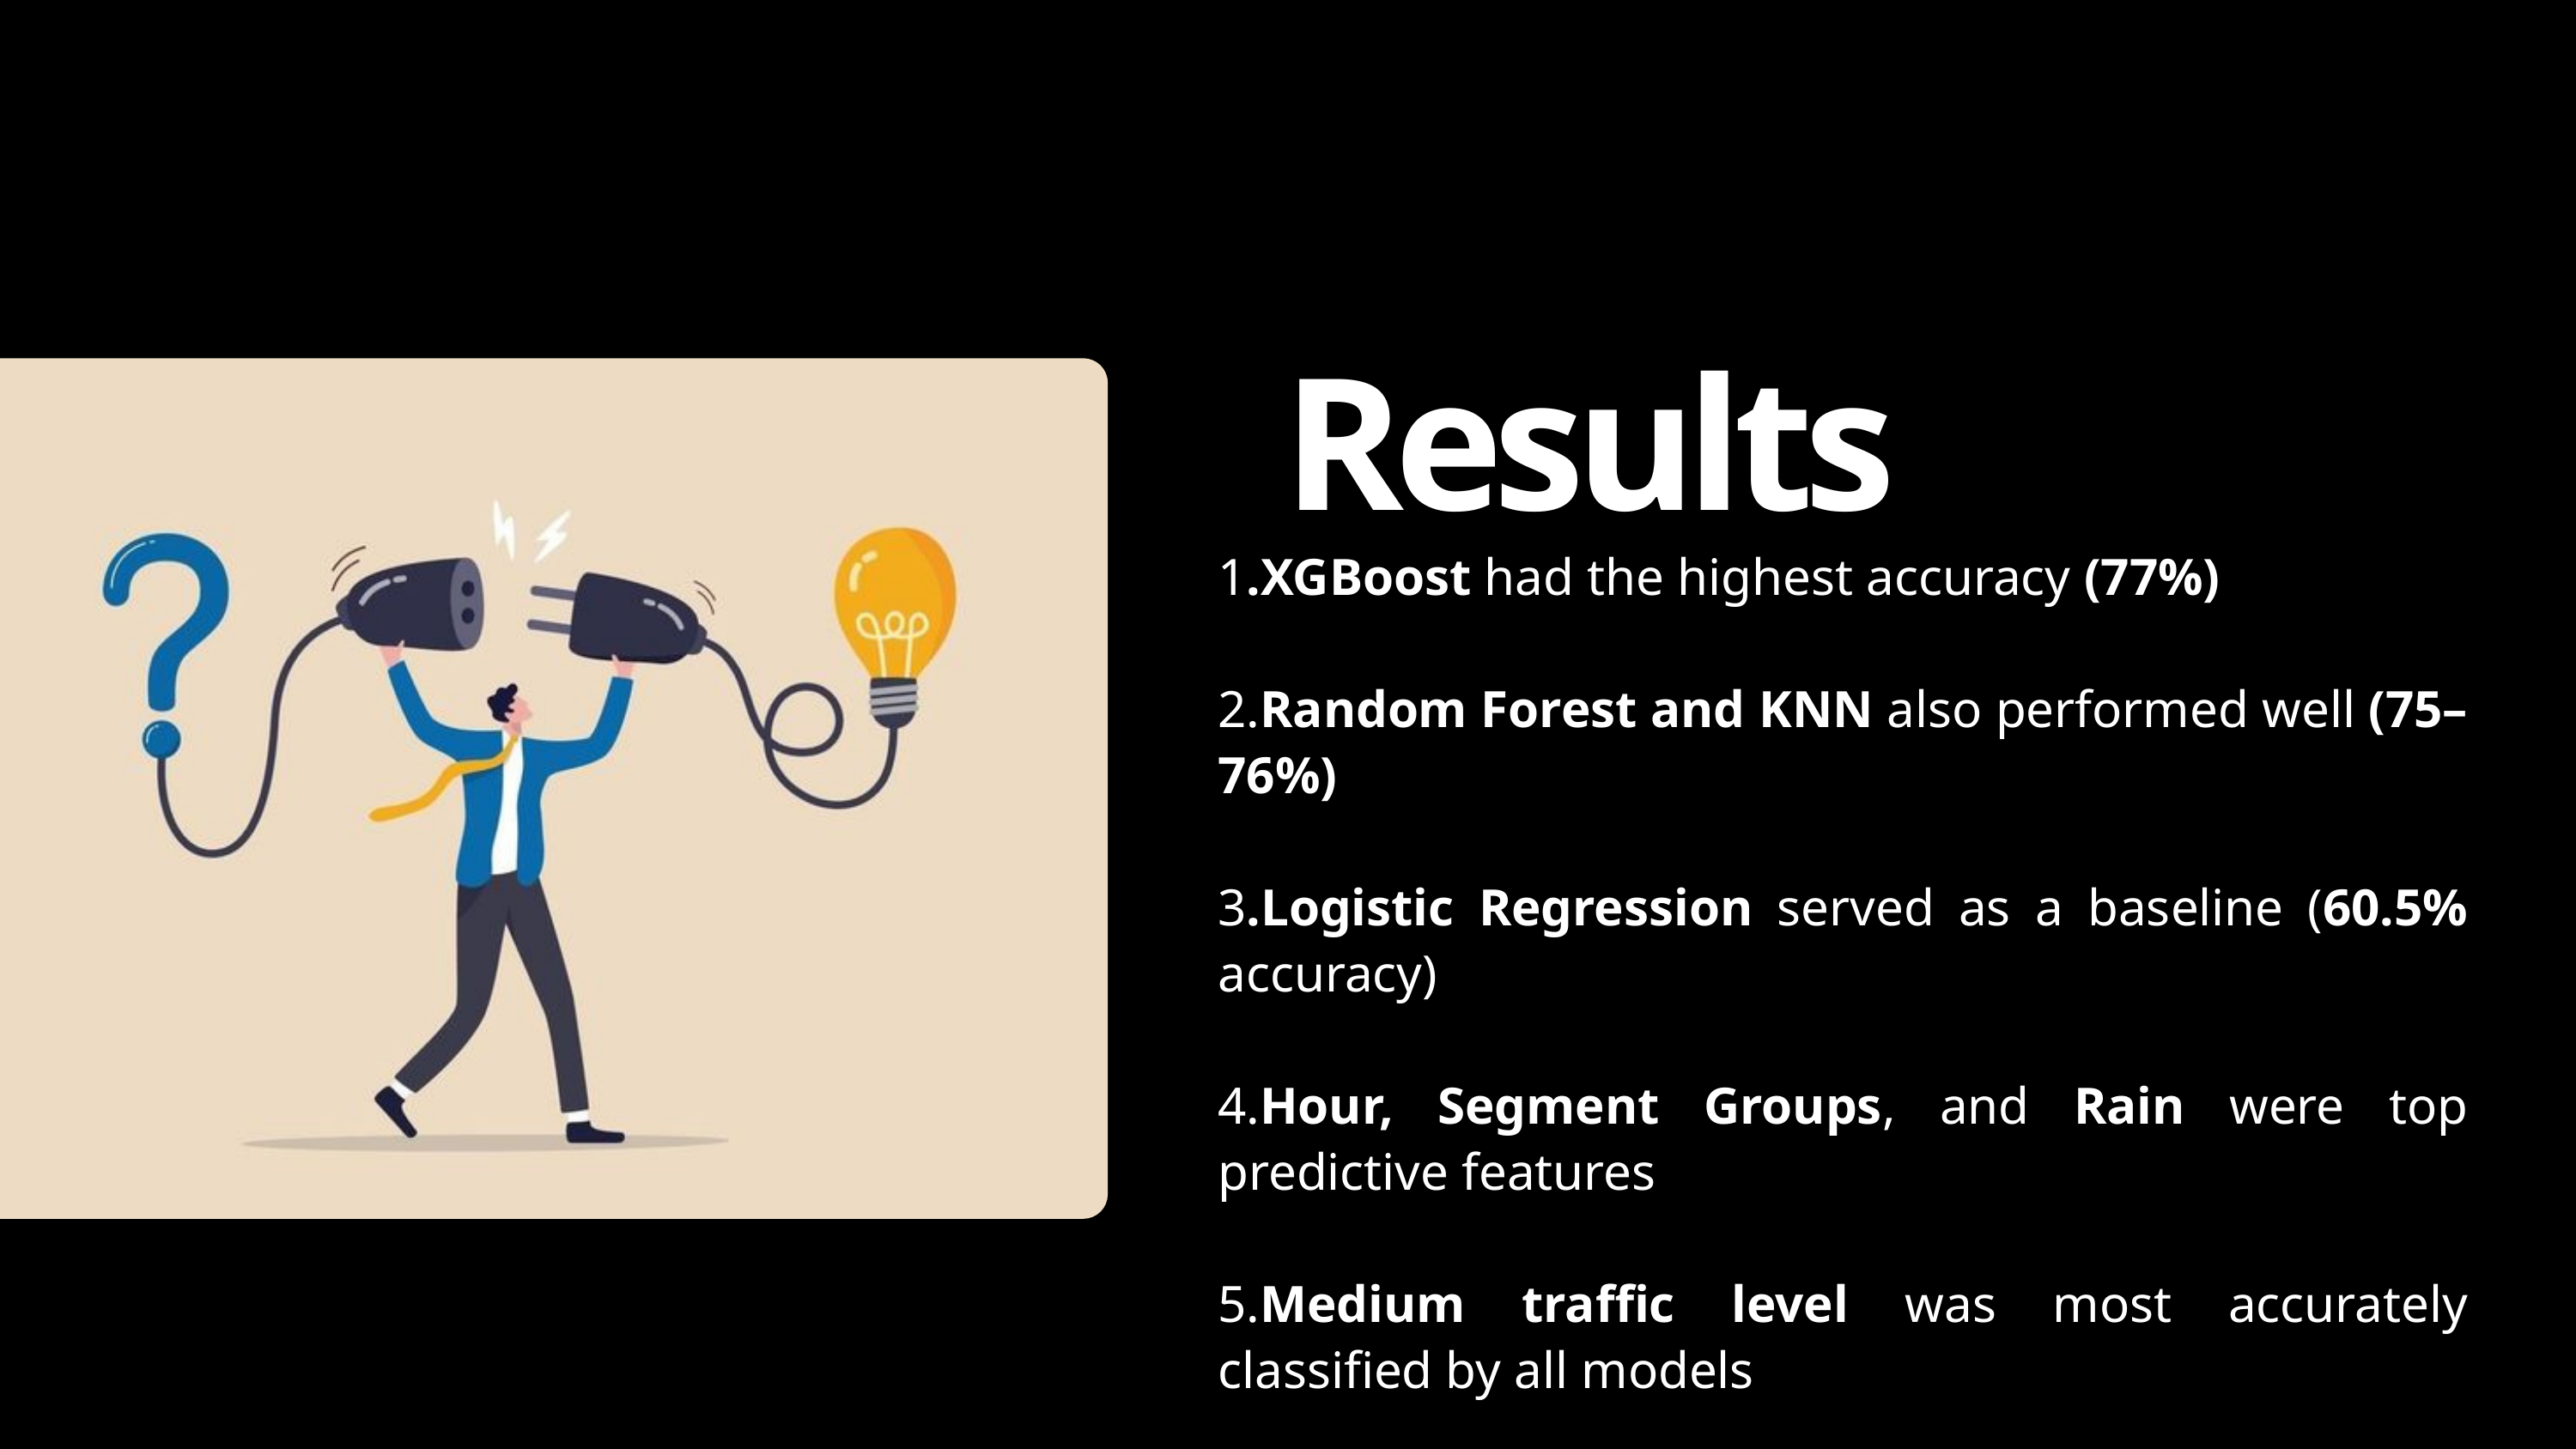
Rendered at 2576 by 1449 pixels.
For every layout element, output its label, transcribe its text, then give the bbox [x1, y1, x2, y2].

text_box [0, 358, 1109, 1220]
text_box 1.XGBoost had the highest accuracy (77%) 2.Random Forest and KNN also performed well (75–76%) 3.Logistic Regression served as a baseline (60.5% accuracy) 4.Hour, Segment Groups, and Rain were top predictive features 5.Medium traffic level was most accurately classified by all models [1218, 539, 2469, 1399]
text_box Results [1283, 367, 2469, 548]
